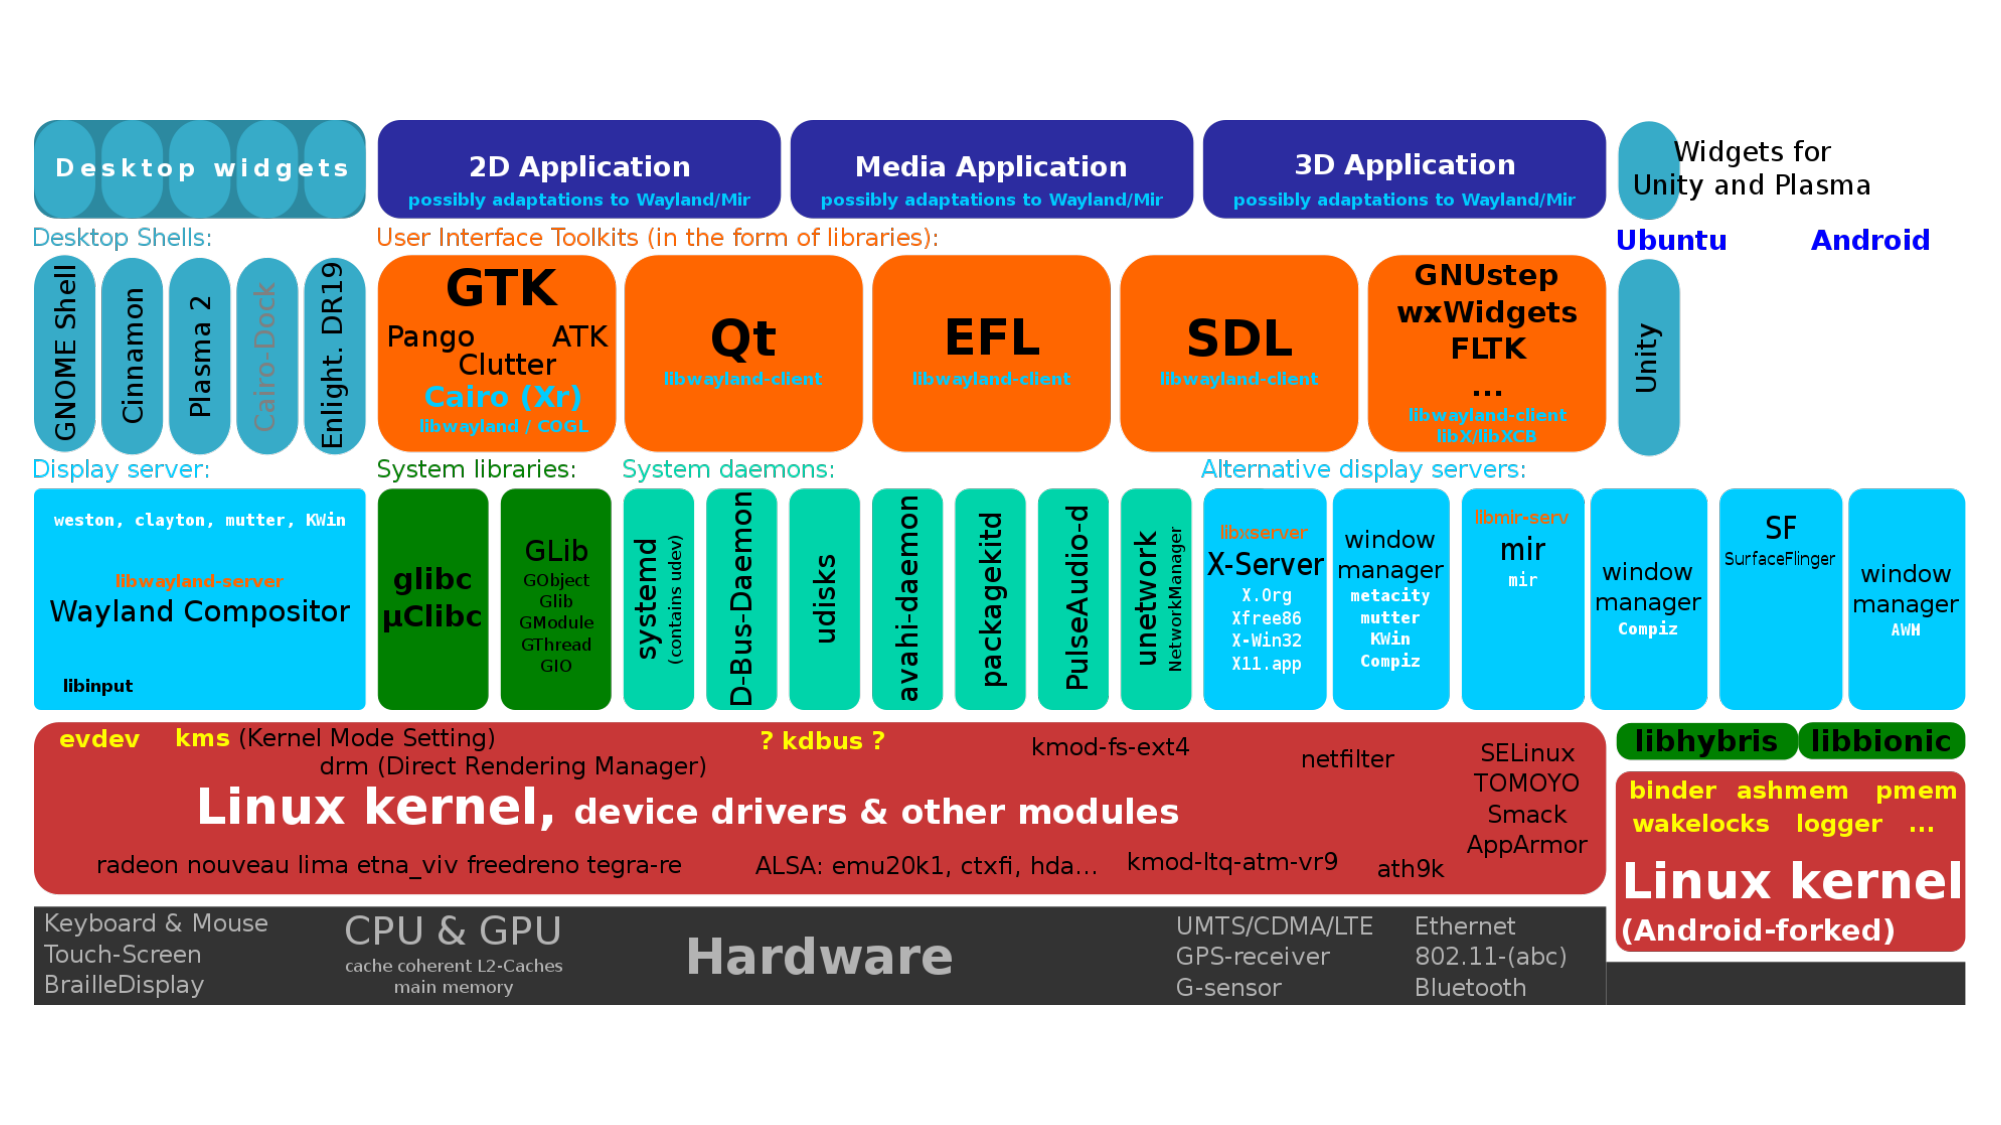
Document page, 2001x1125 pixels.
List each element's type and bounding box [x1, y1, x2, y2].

picture [205, 575, 214, 587]
picture [183, 579, 190, 587]
picture [127, 575, 136, 587]
picture [265, 579, 274, 587]
picture [267, 517, 274, 525]
picture [187, 517, 193, 525]
picture [86, 514, 93, 525]
picture [1901, 624, 1919, 635]
picture [167, 517, 173, 529]
picture [246, 579, 262, 587]
picture [146, 513, 153, 525]
picture [1892, 624, 1899, 635]
picture [177, 514, 183, 525]
picture [227, 517, 234, 525]
picture [224, 579, 231, 587]
picture [307, 514, 325, 525]
picture [328, 517, 344, 525]
picture [278, 517, 284, 525]
picture [247, 514, 254, 525]
picture [66, 517, 73, 525]
picture [257, 514, 264, 525]
picture [76, 517, 83, 525]
picture [96, 517, 103, 525]
picture [197, 517, 203, 525]
picture [234, 579, 243, 587]
picture [106, 517, 113, 525]
picture [156, 517, 163, 525]
picture [33, 120, 1966, 1005]
picture [136, 517, 143, 525]
picture [55, 518, 64, 525]
picture [156, 579, 174, 591]
picture [139, 579, 153, 587]
picture [277, 579, 282, 587]
picture [237, 517, 244, 525]
